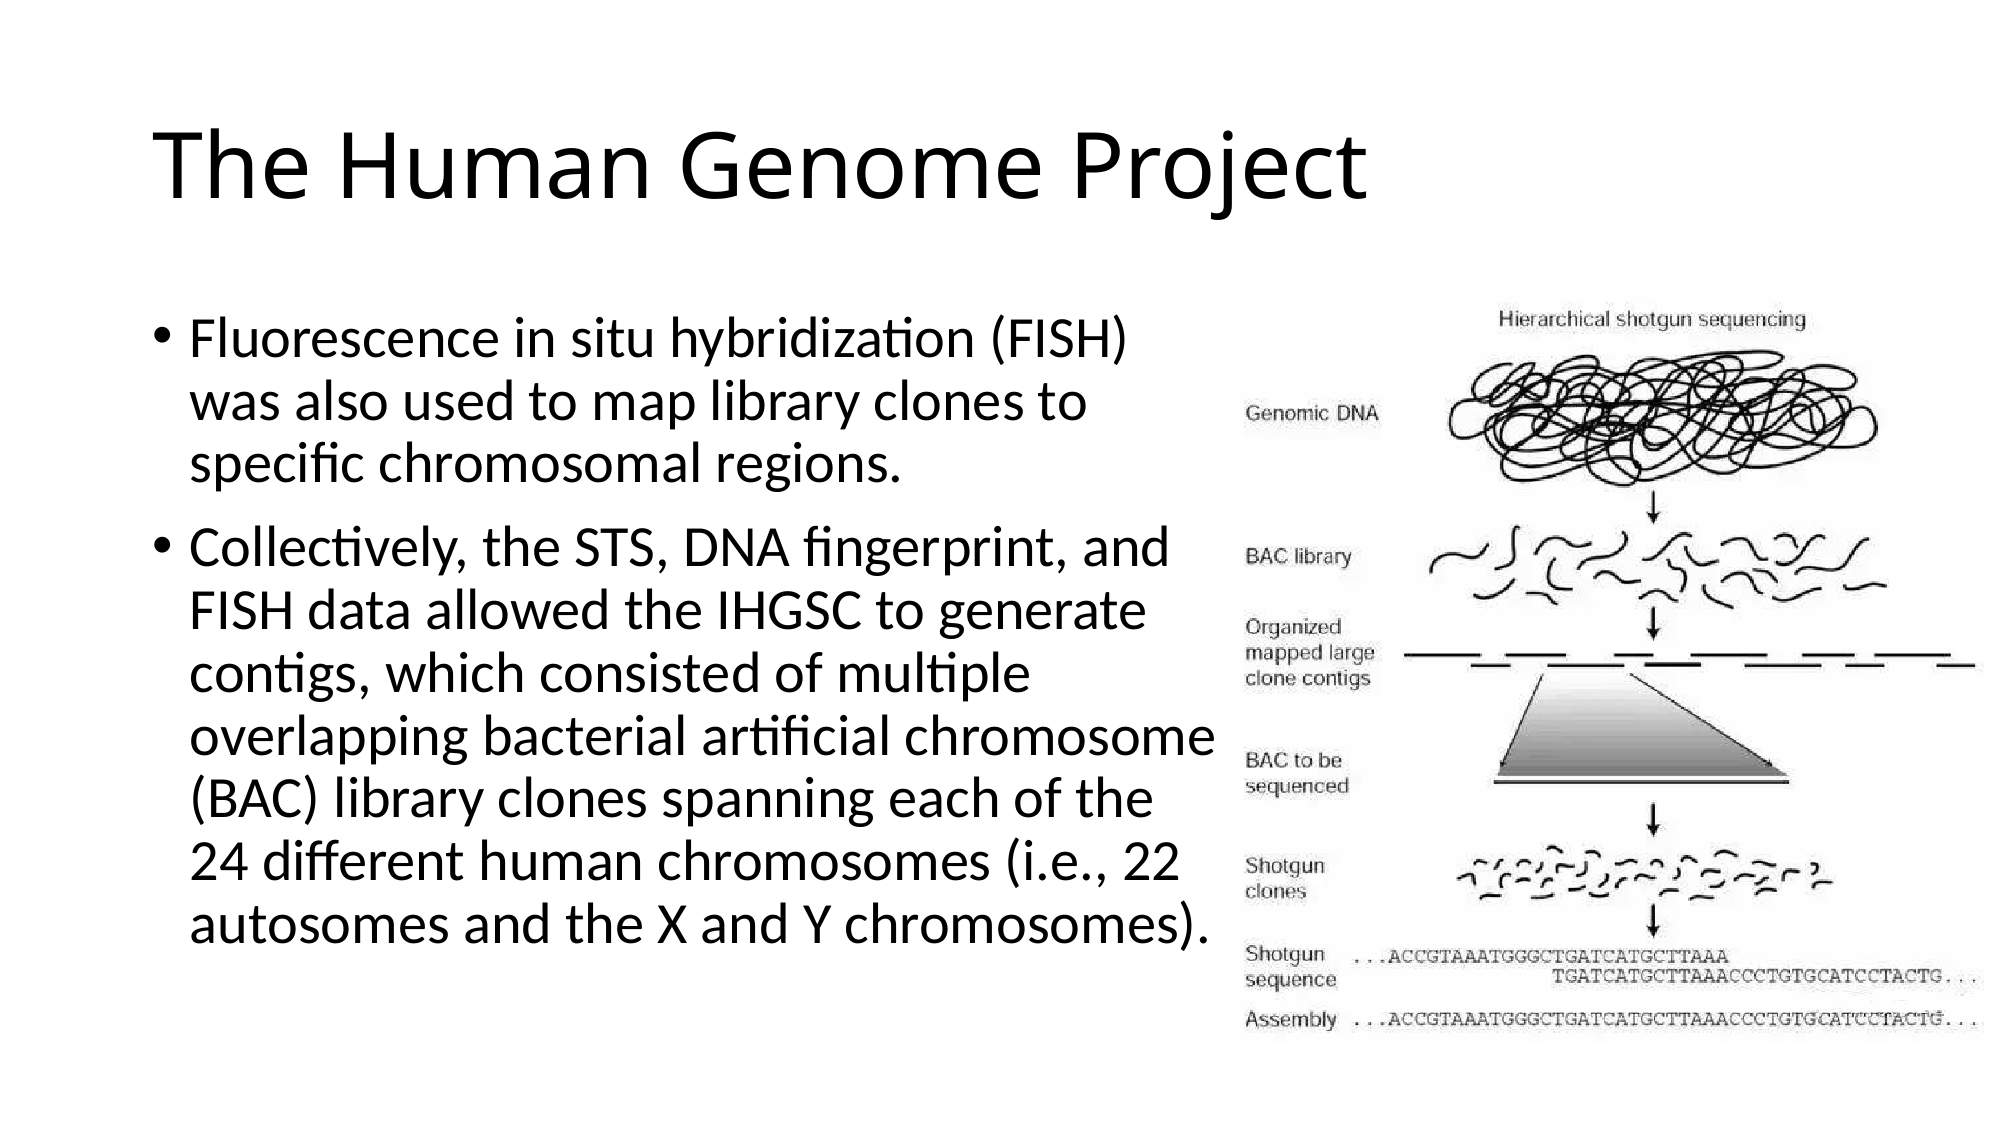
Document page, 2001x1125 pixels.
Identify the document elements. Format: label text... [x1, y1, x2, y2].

picture [1233, 270, 2000, 1043]
title The Human Genome Project [137, 59, 1863, 278]
list Fluorescence in situ hybridization (FISH) was also used to map library clones to specific chromosomal regions. Collectively, the STS, DNA fingerprint, and FISH data allowed the IHGSC to generate contigs, which consisted of multiple overlapping bacterial artificial chromosome (BAC) library clones spanning each of the 24 different human chromosomes (i.e., 22 autosomes and the X and Y chromosomes). [137, 299, 1233, 1014]
